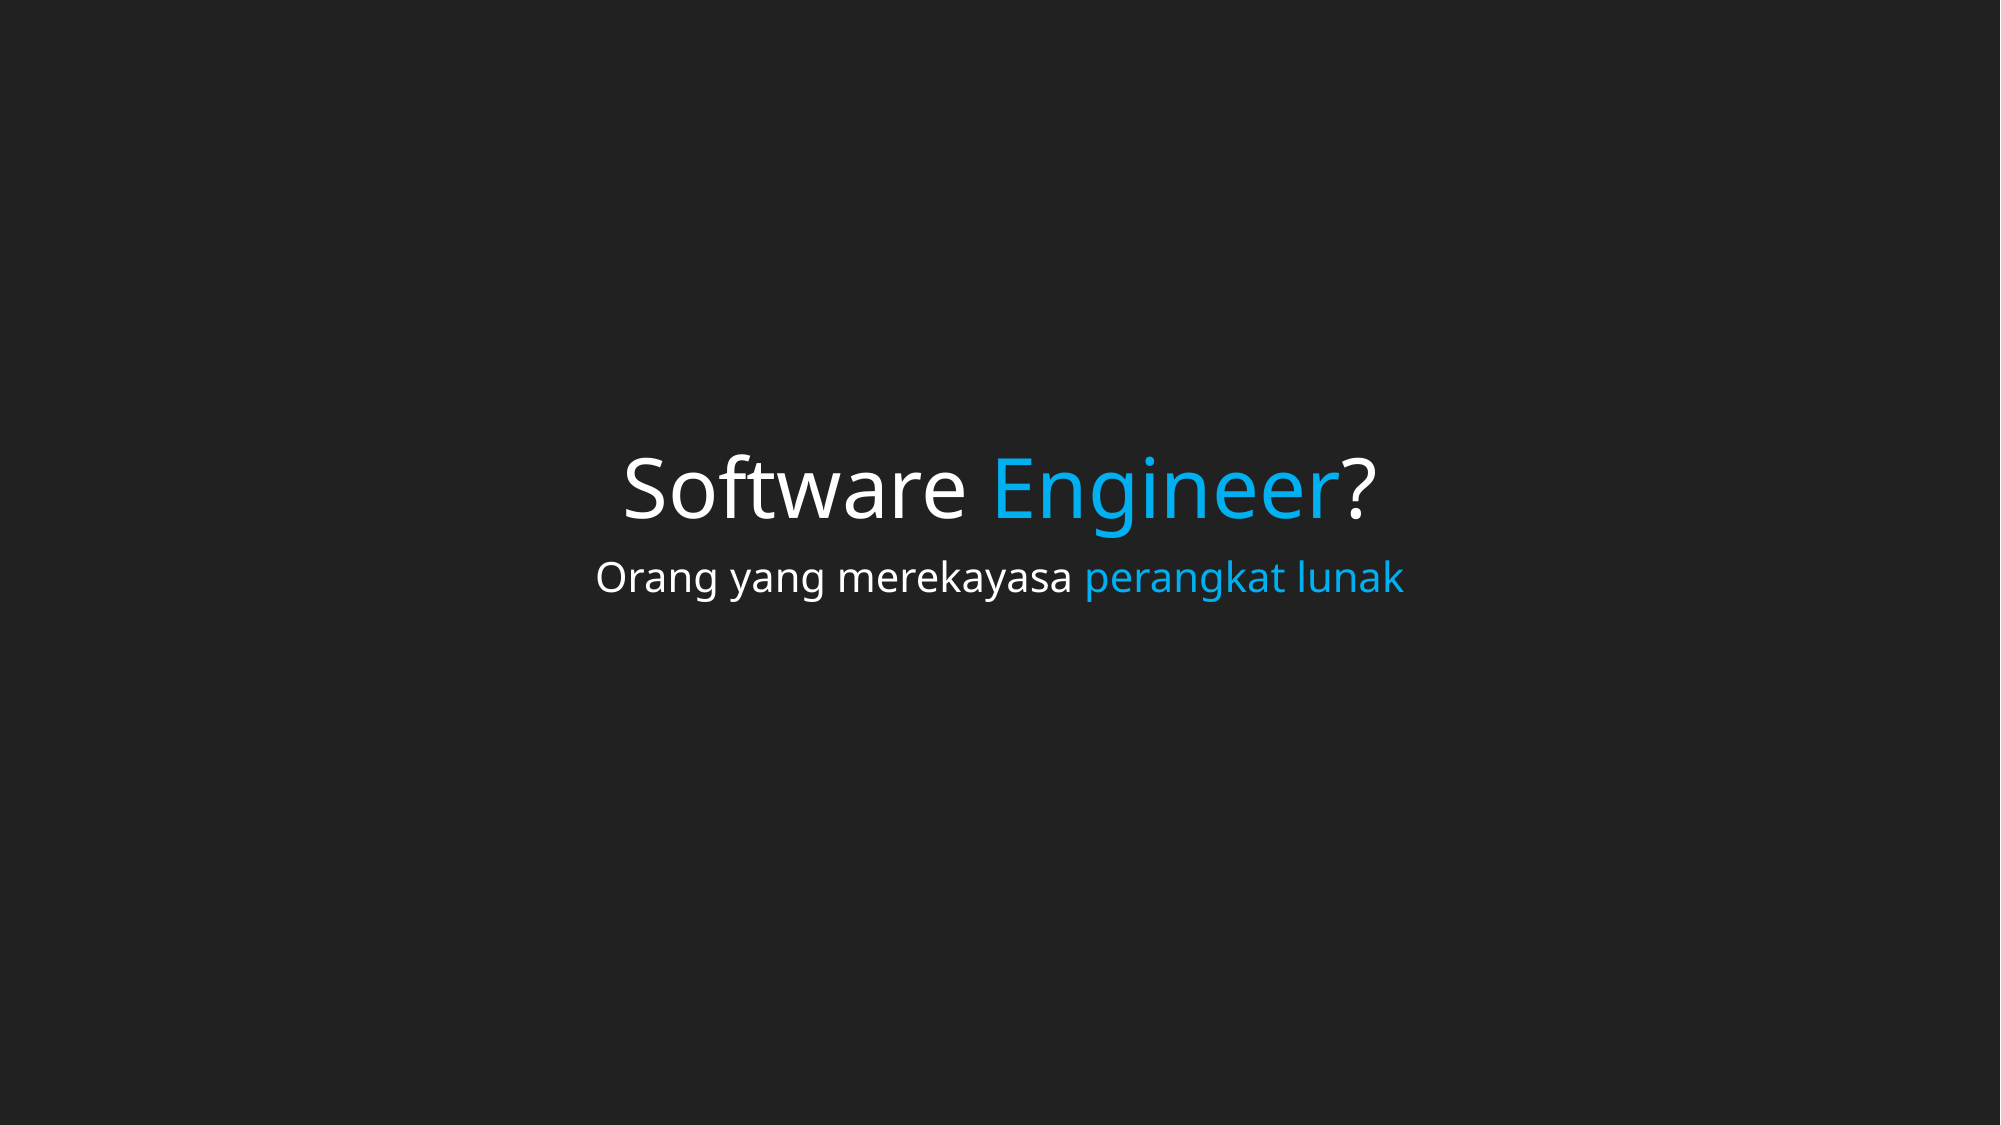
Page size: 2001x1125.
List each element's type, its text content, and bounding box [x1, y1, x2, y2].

text_box Software Engineer? [607, 427, 1393, 543]
text_box Orang yang merekayasa perangkat lunak [580, 543, 1420, 609]
